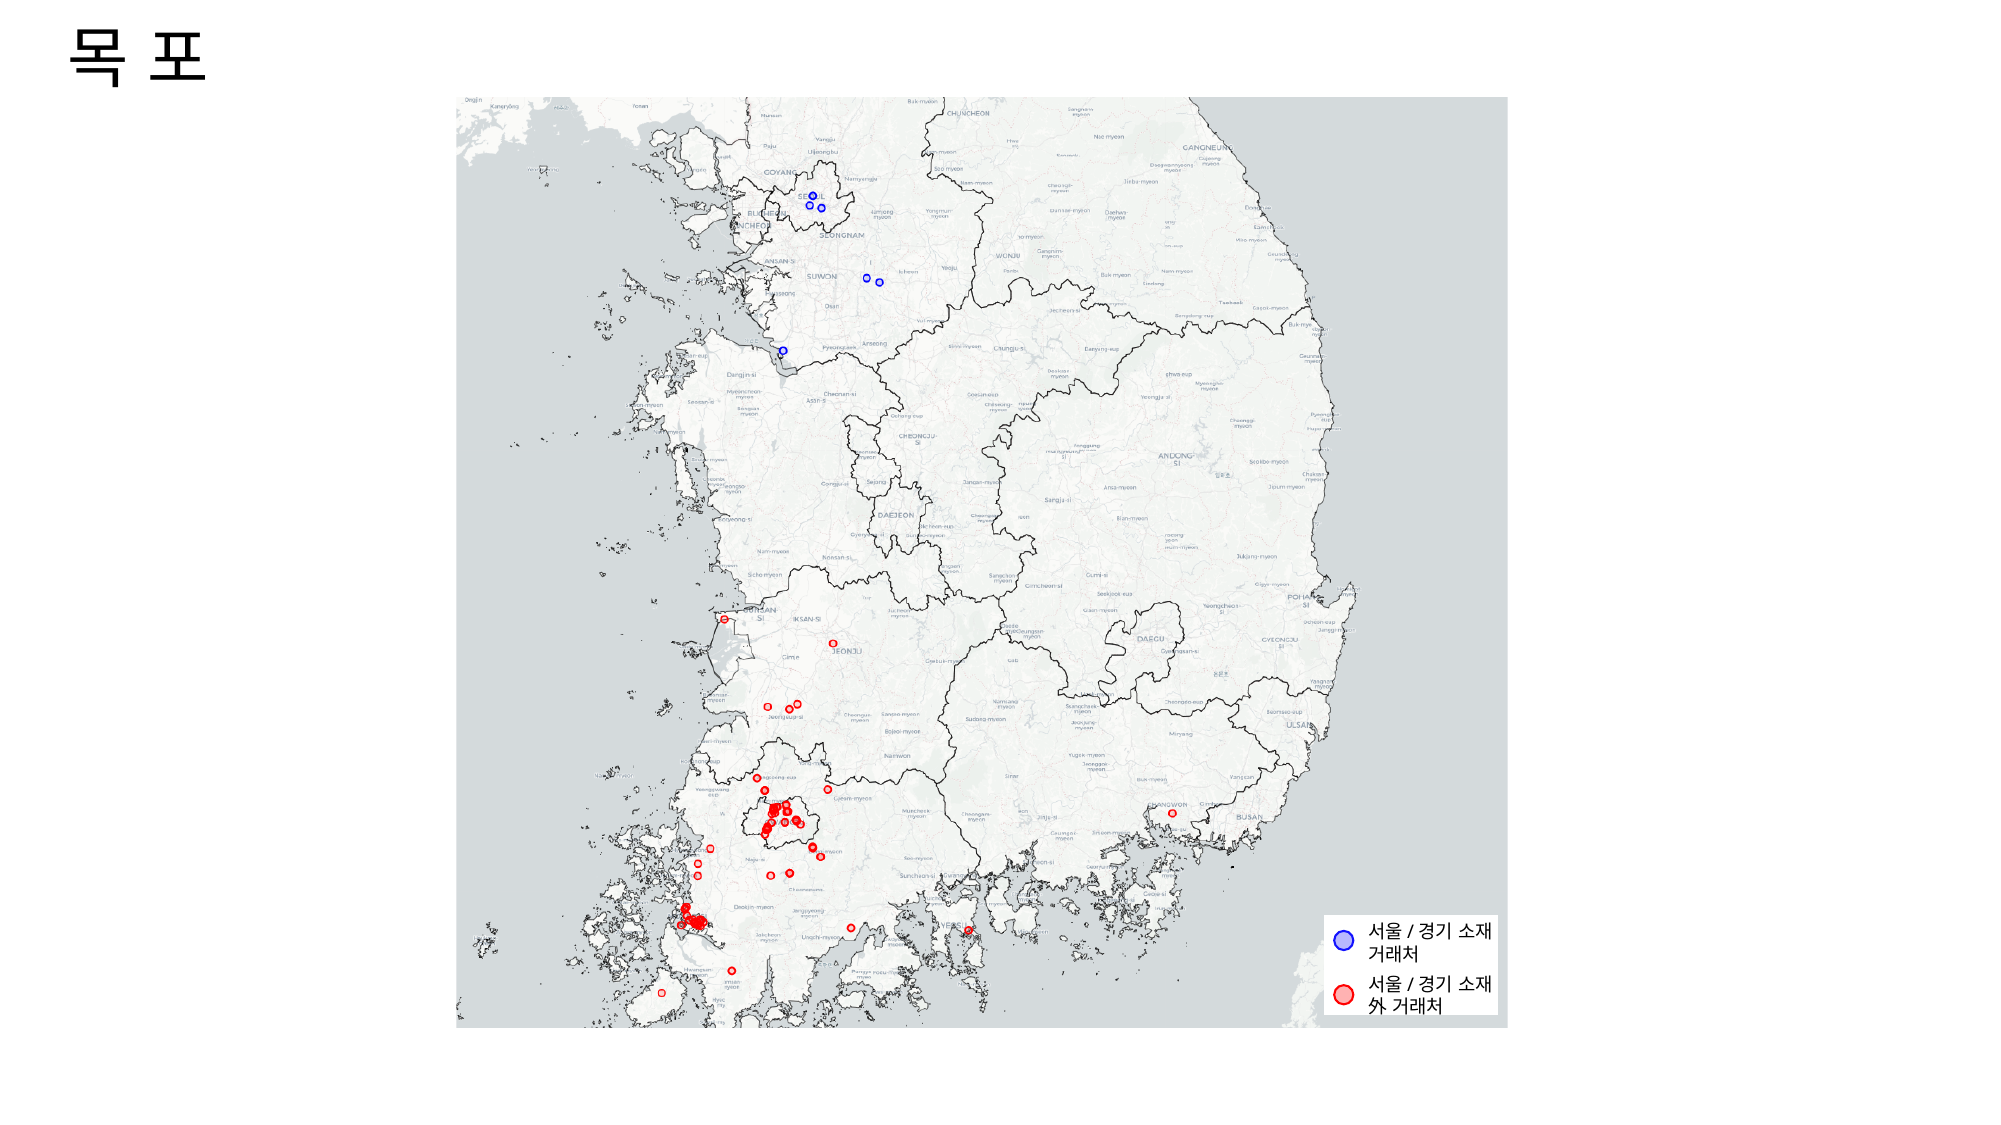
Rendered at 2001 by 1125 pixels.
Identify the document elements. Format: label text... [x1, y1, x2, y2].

picture [456, 97, 1508, 1028]
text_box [1324, 912, 1526, 1026]
text_box 목 포 [52, 8, 224, 104]
